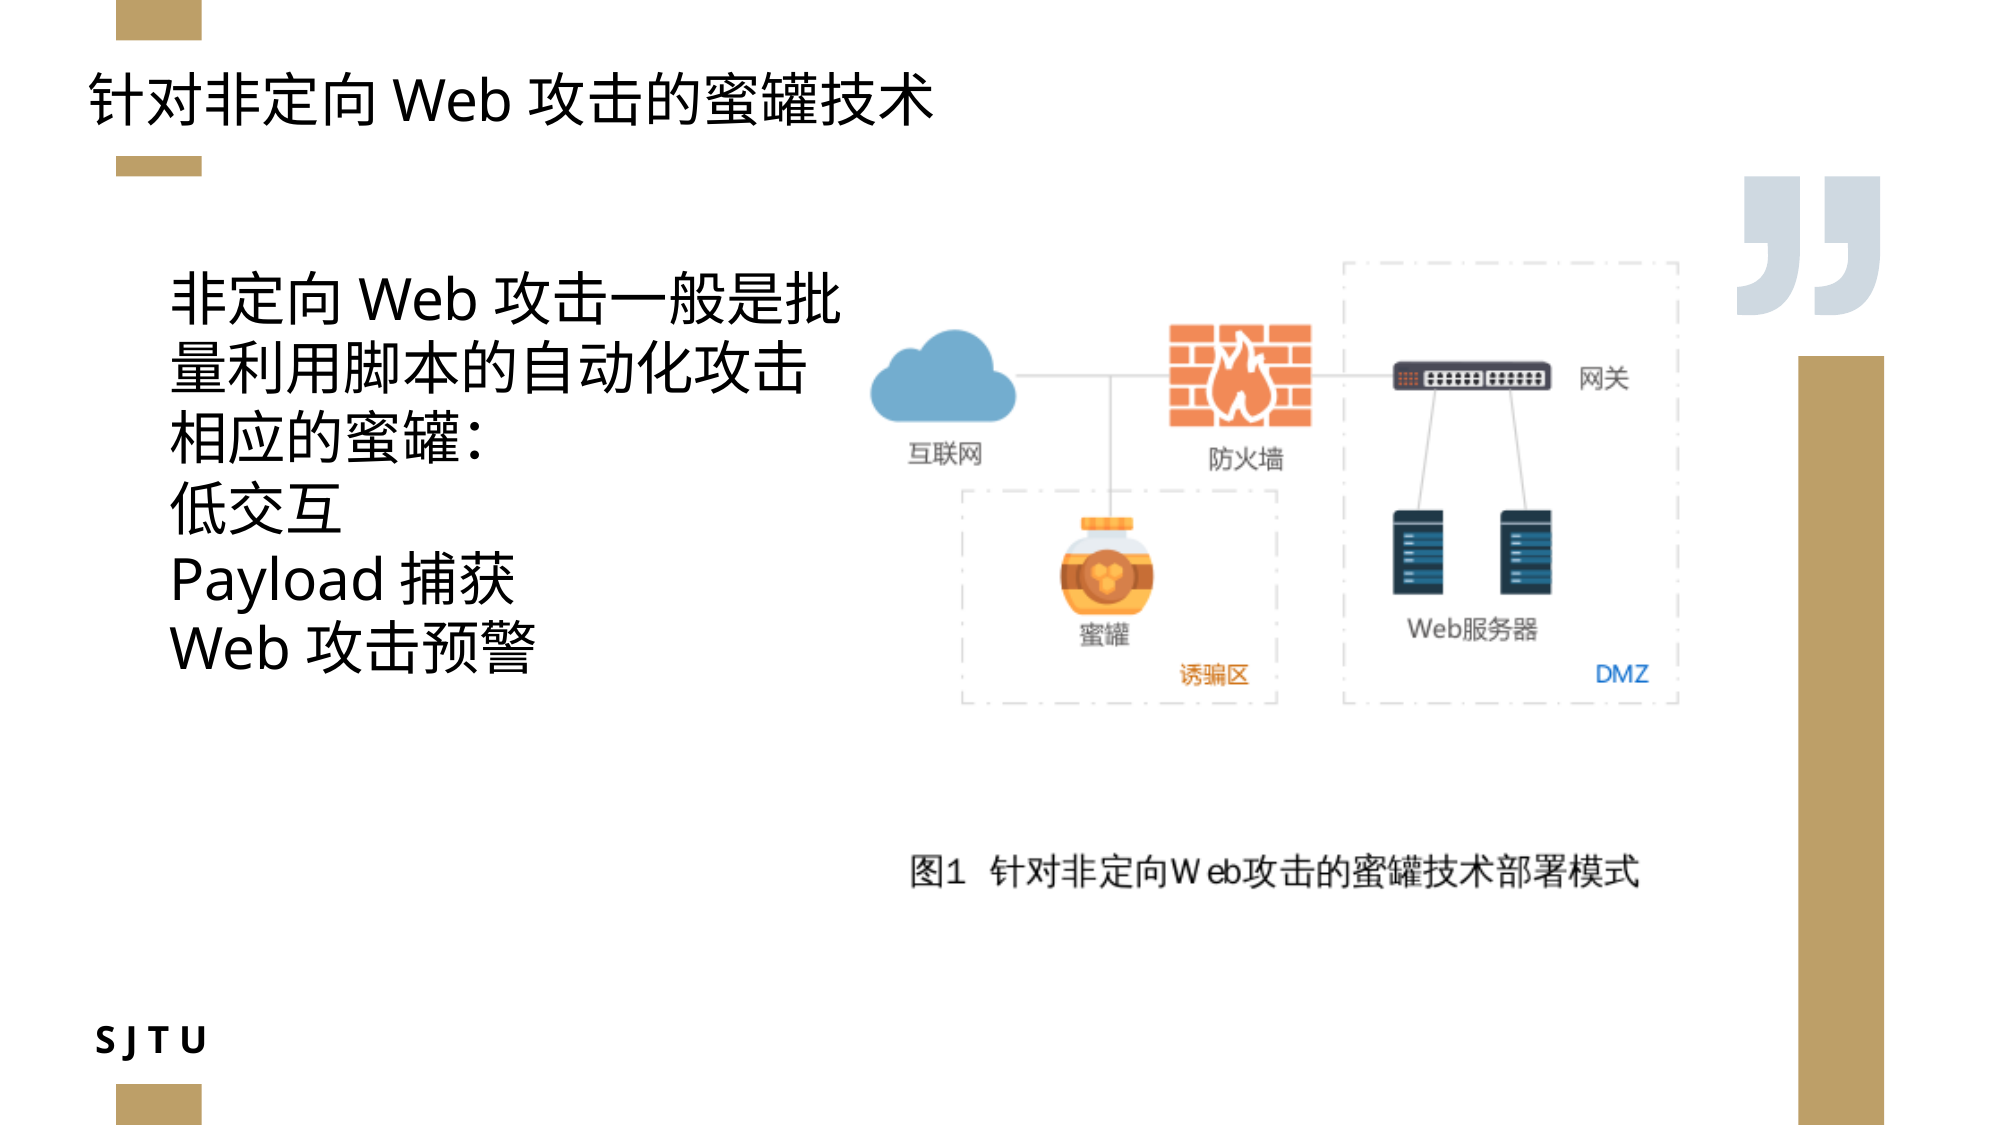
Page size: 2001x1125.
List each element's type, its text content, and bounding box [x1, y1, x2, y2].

list 非定向Web攻击一般是批量利用脚本的自动化攻击 相应的蜜罐： 低交互 Payload捕获 Web攻击预警 [154, 254, 860, 964]
picture [840, 215, 1737, 925]
text_box 针对非定向Web攻击的蜜罐技术 [72, 55, 1884, 141]
